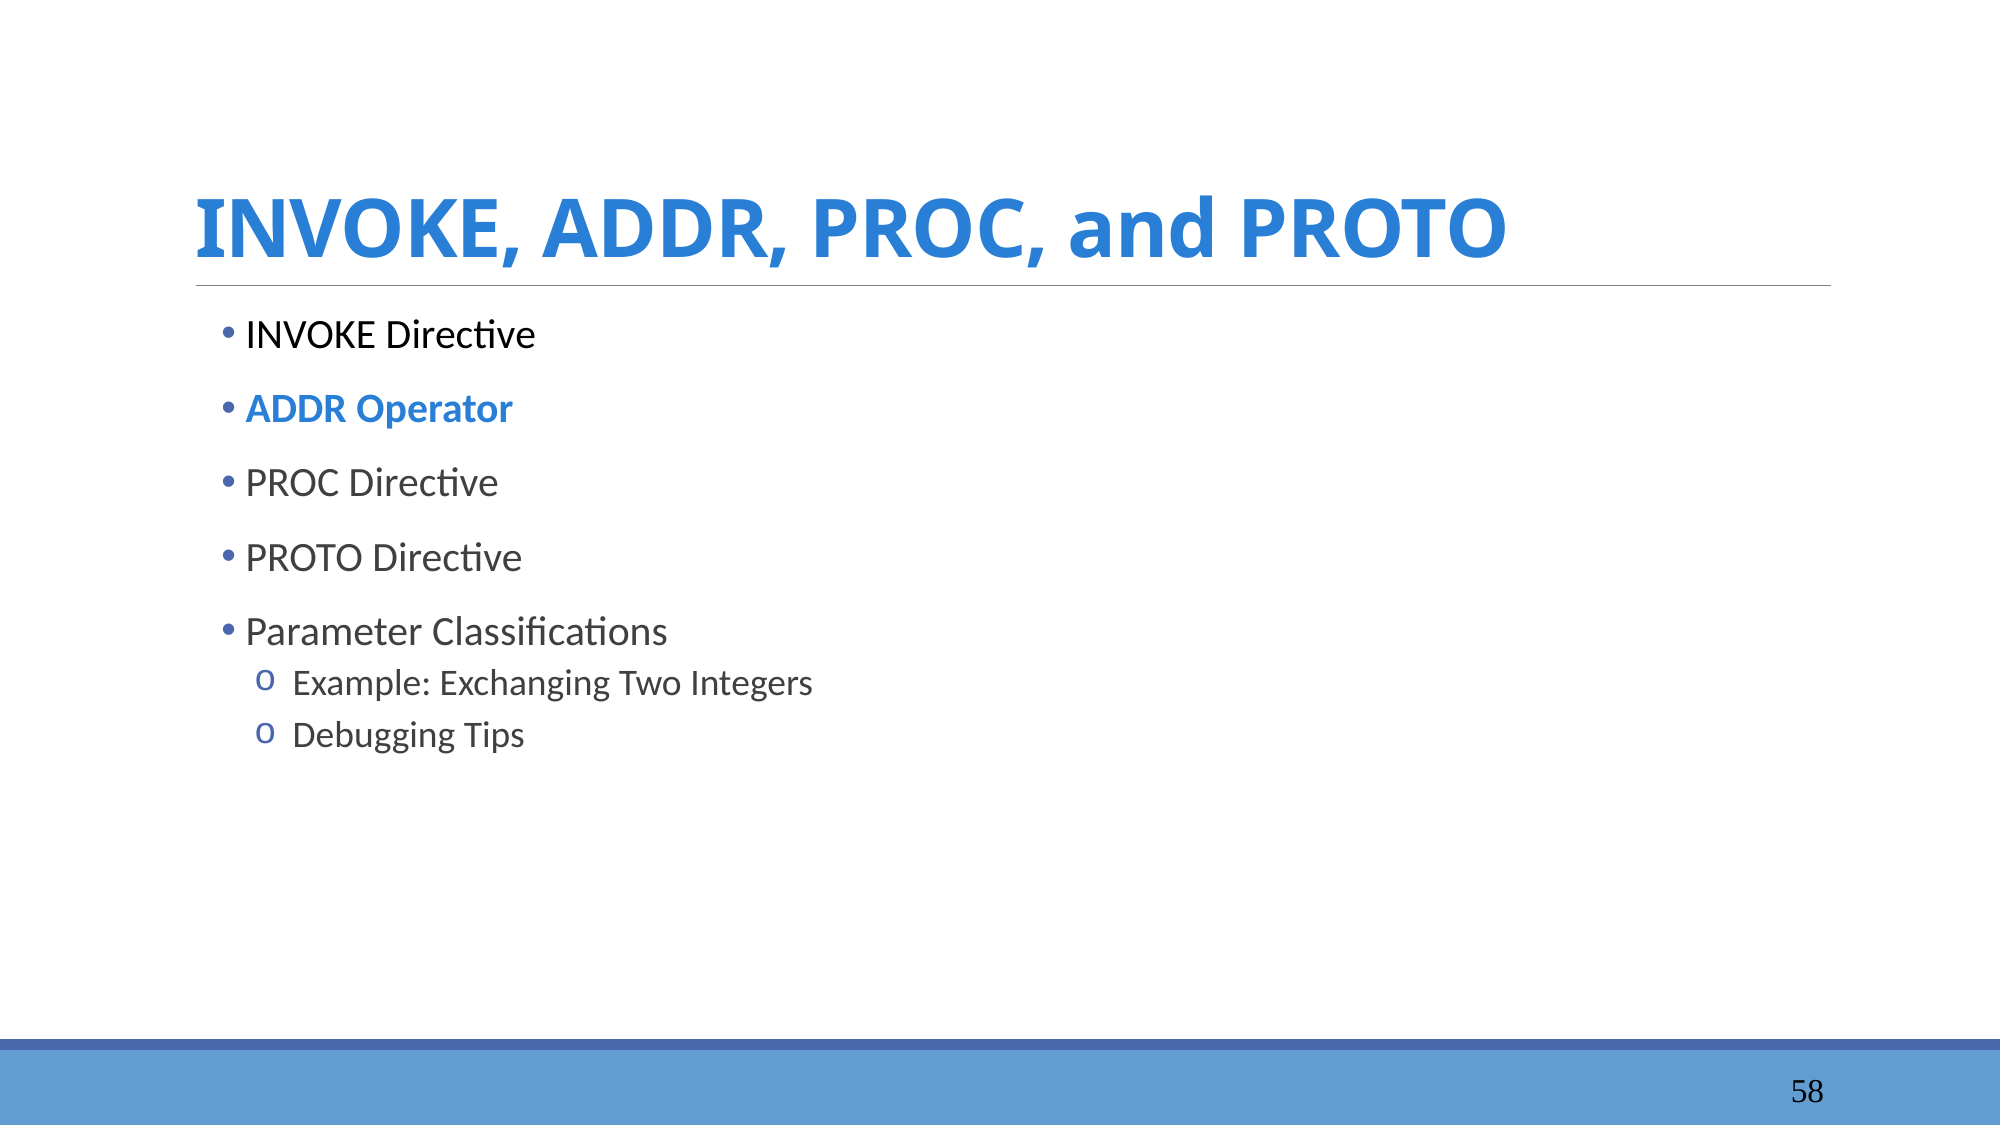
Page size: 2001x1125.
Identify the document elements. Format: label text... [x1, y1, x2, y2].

list INVOKE Directive ADDR Operator PROC Directive PROTO Directive Parameter Classifications Example: Exchanging Two Integers Debugging Tips [221, 305, 1172, 893]
title INVOKE, ADDR, PROC, and PROTO [180, 181, 1530, 282]
slide_number 59 [1624, 1059, 1840, 1120]
